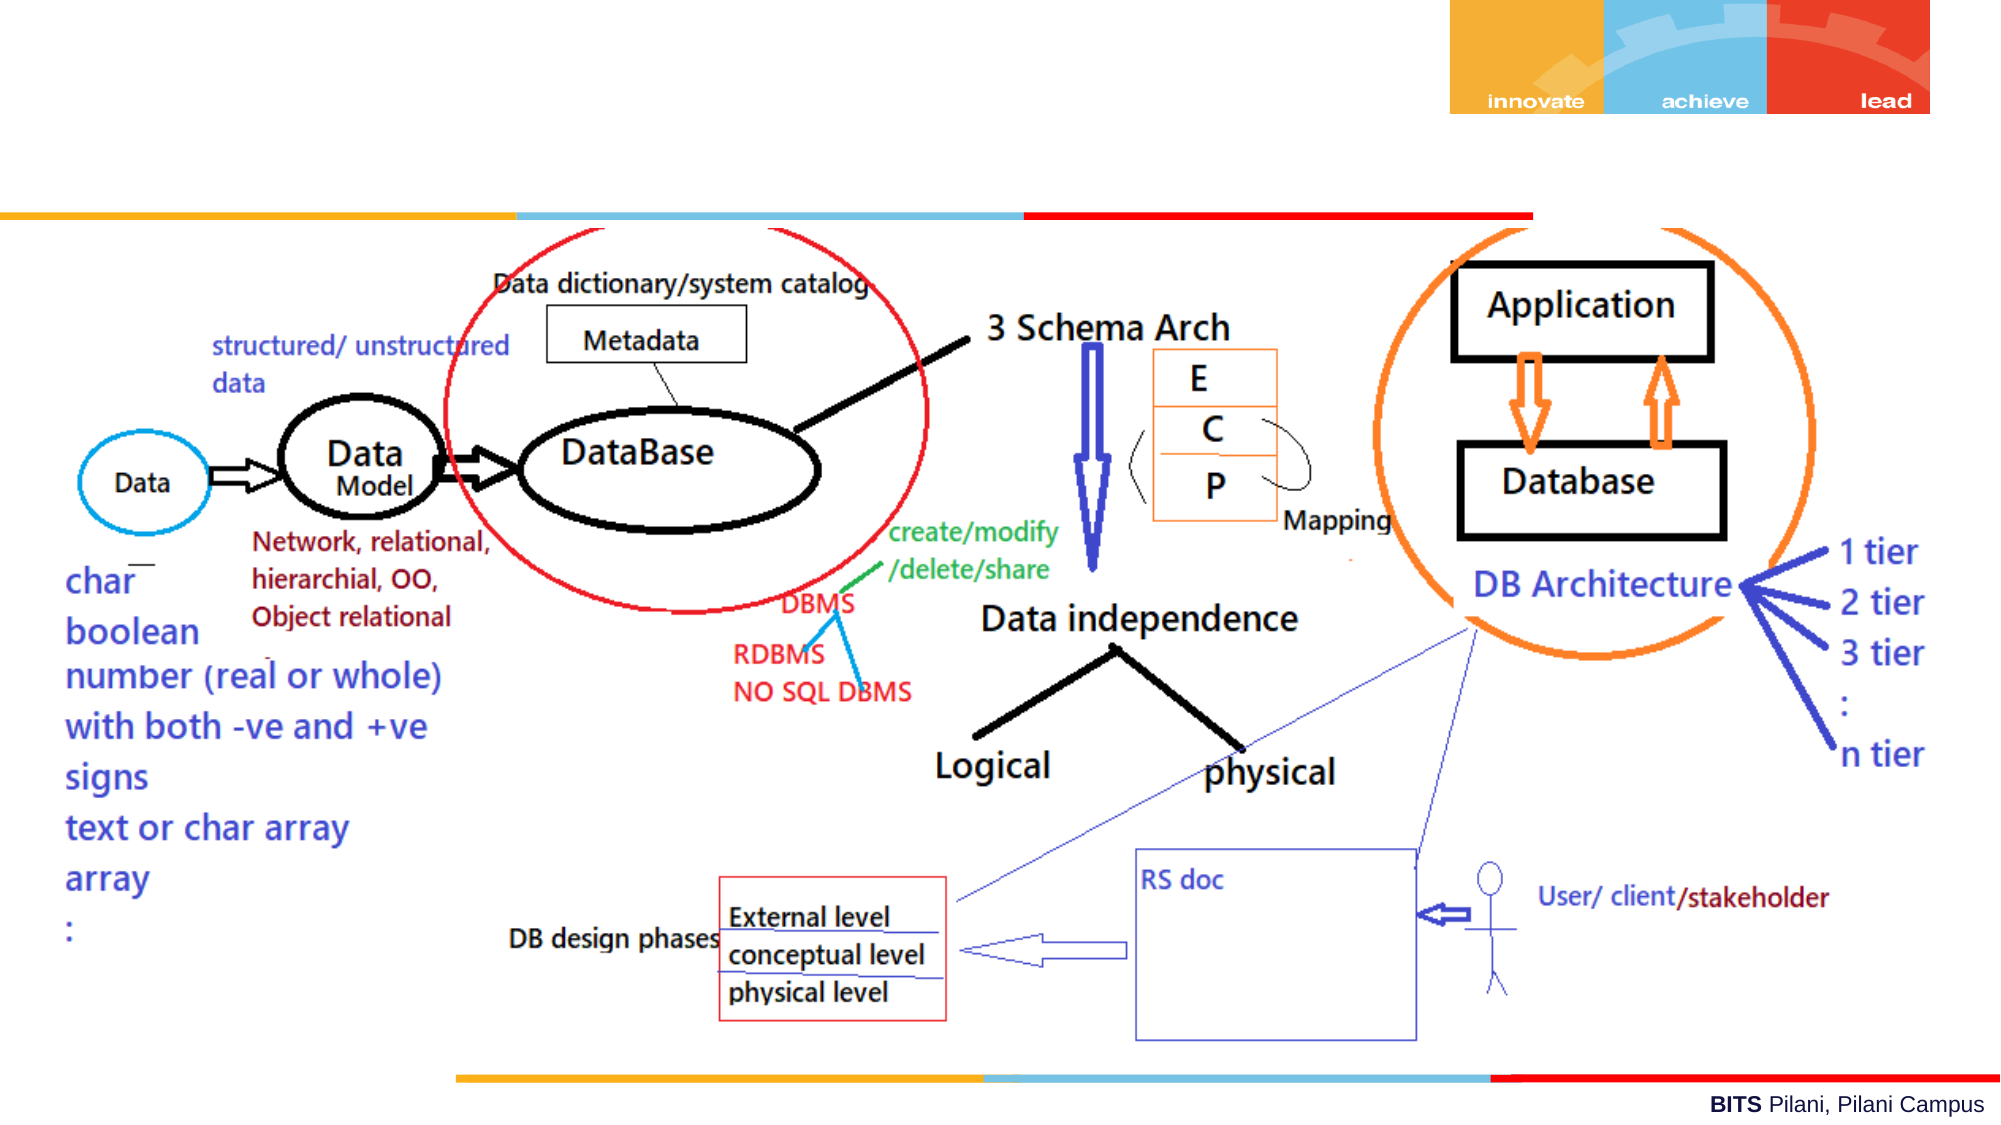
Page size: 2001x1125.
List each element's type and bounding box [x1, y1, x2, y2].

picture [35, 228, 1940, 1061]
picture [1449, 0, 1930, 114]
